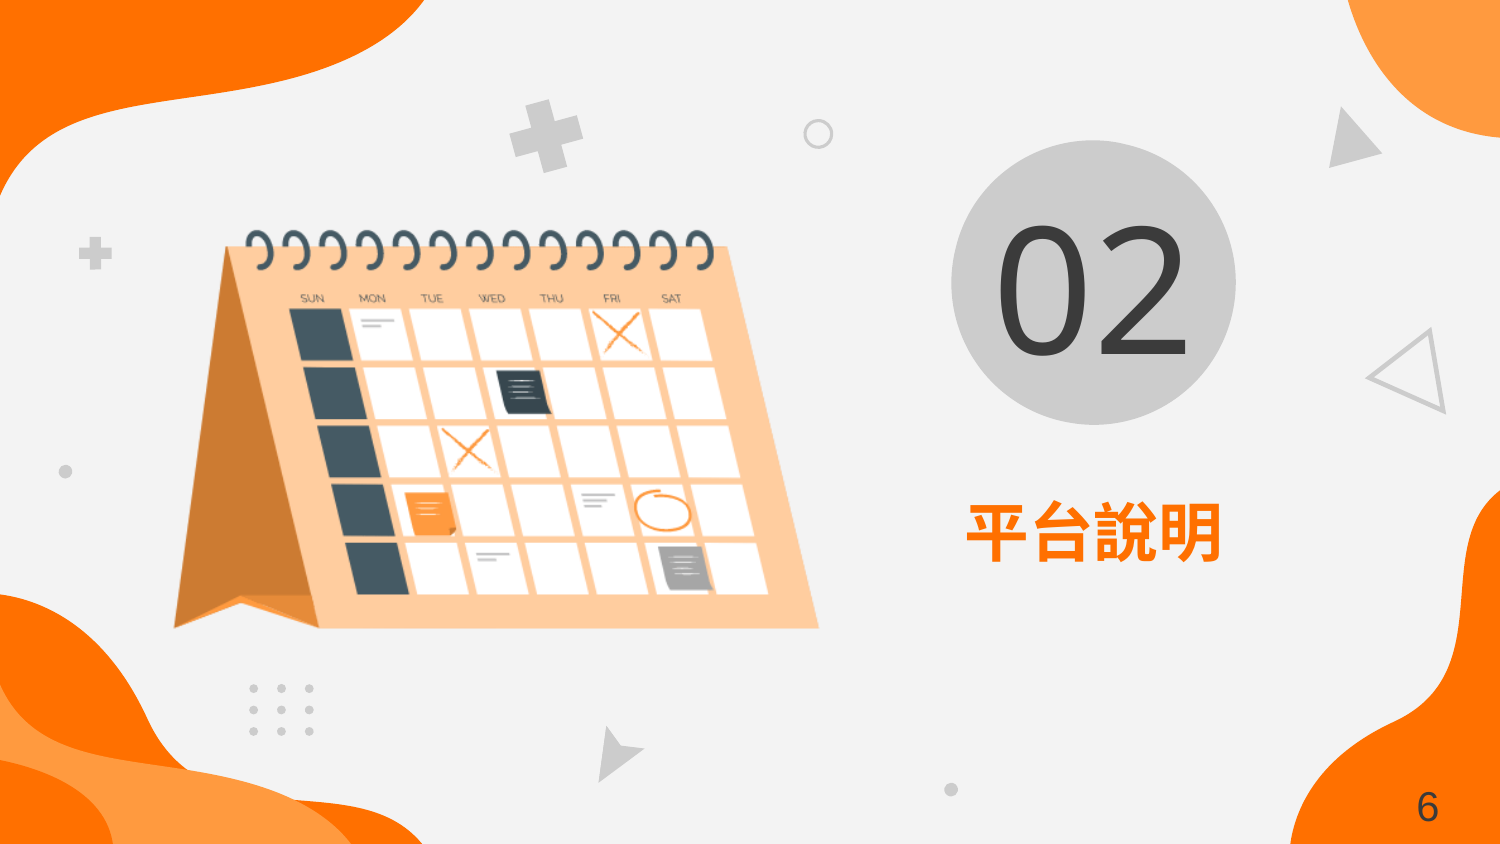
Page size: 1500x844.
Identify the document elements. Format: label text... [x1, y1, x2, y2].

slide_number 5 [1104, 782, 1455, 828]
picture [155, 206, 832, 651]
title 02 [940, 169, 1247, 399]
text_box [1007, 140, 1180, 169]
title 平台說明 [855, 466, 1333, 605]
text_box [1011, 399, 1176, 425]
